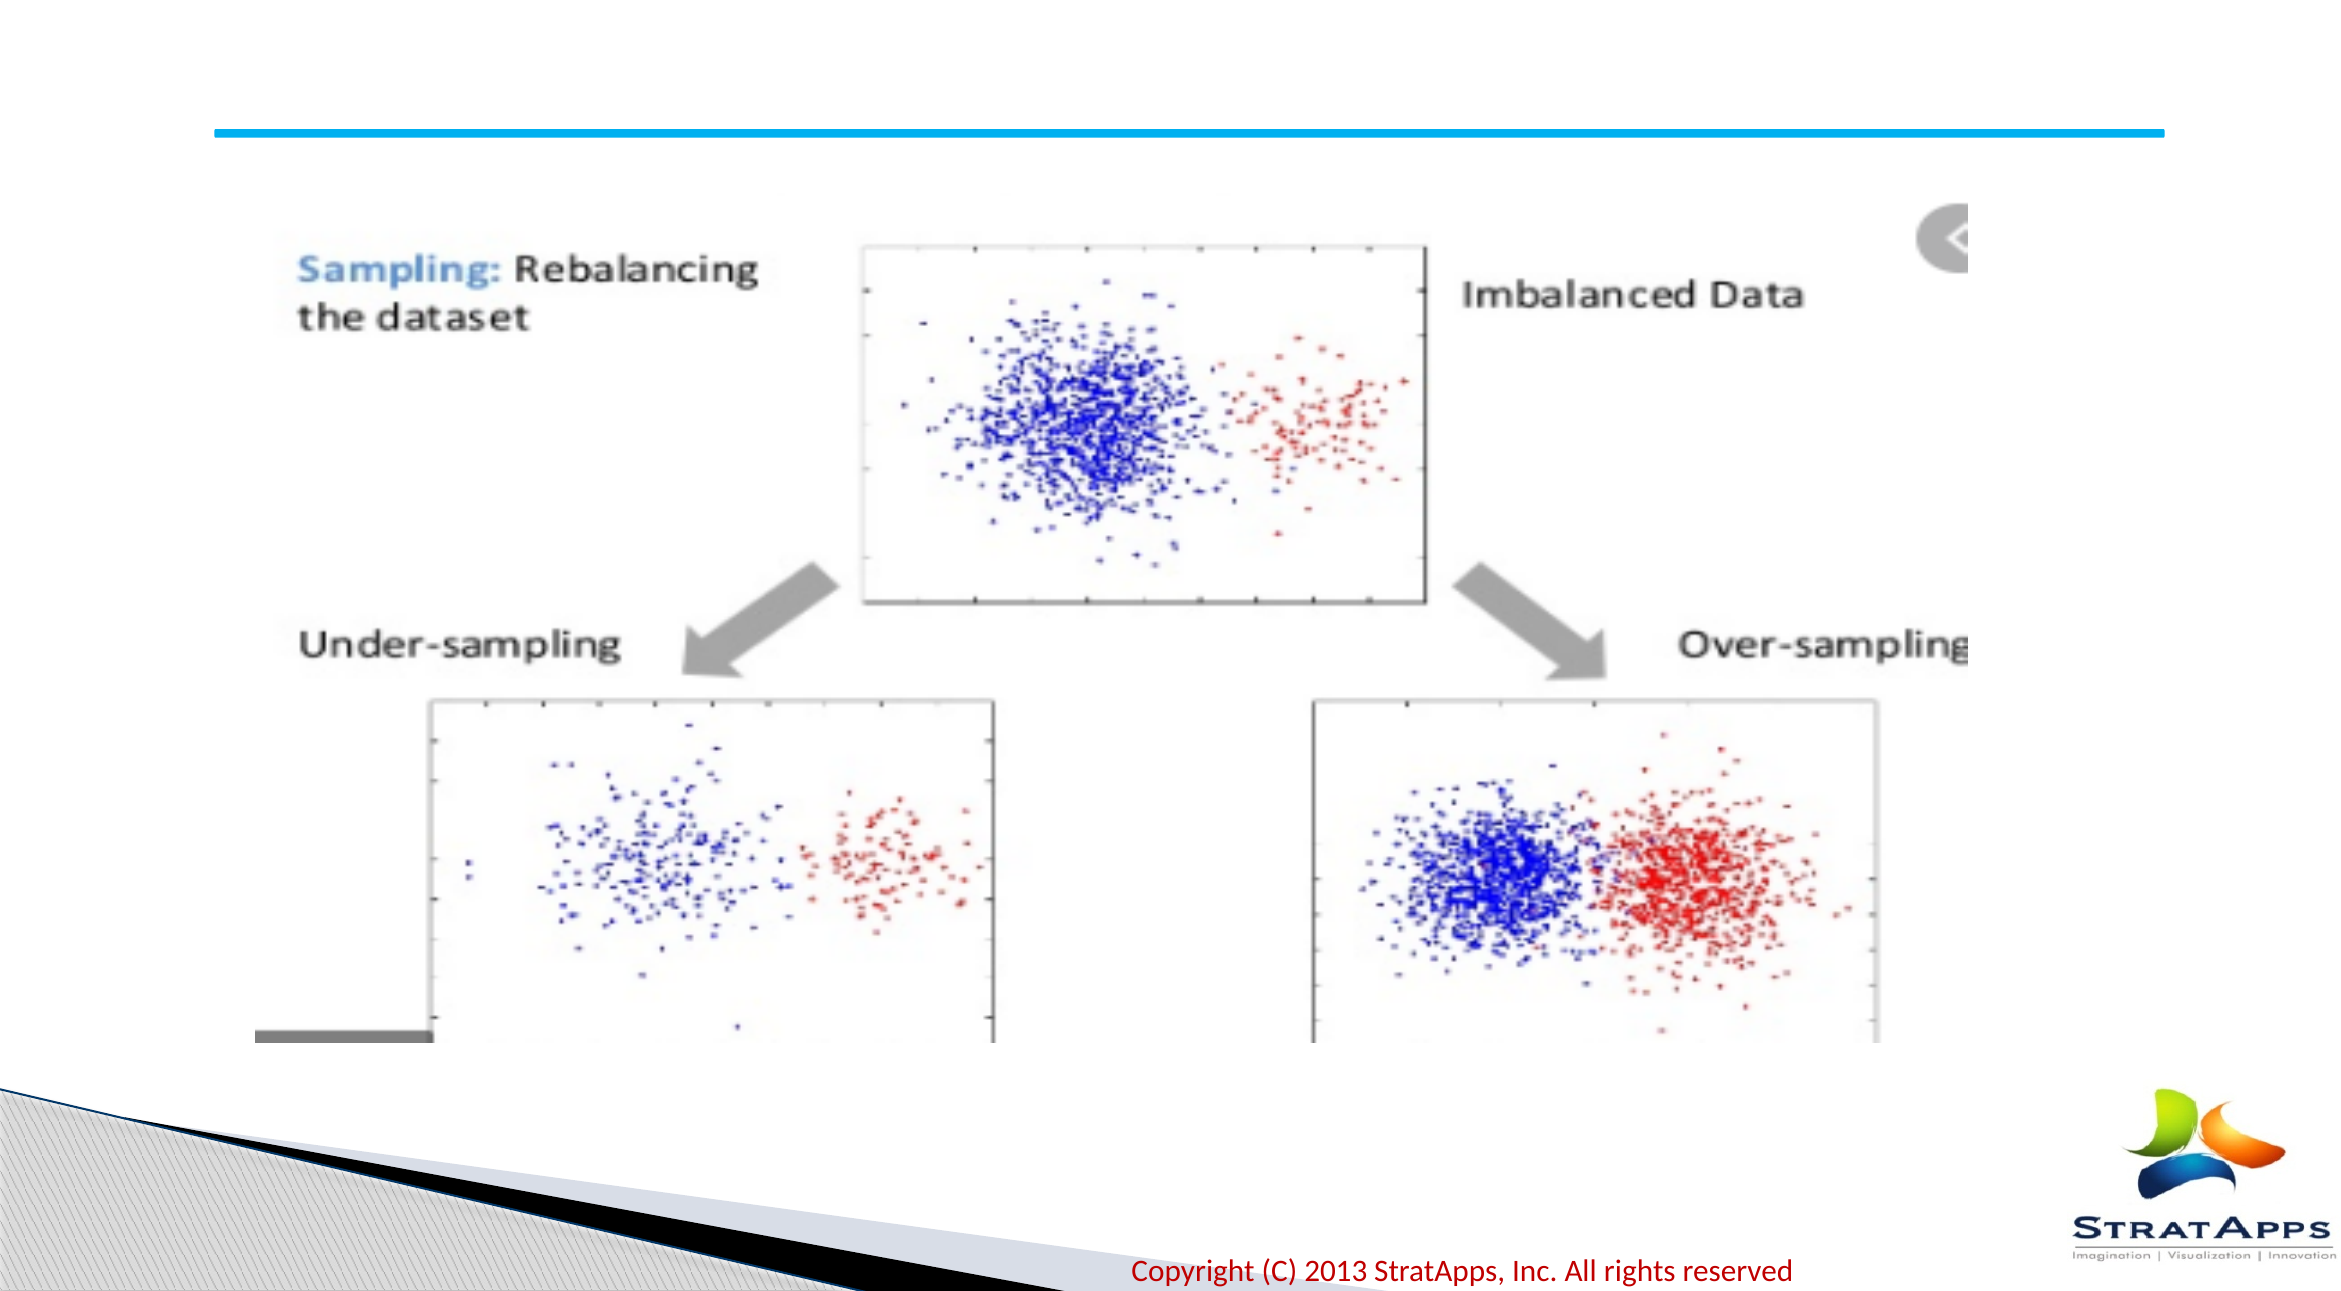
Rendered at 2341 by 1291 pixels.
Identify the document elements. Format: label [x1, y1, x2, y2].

list [254, 193, 1968, 1043]
picture [2067, 1060, 2341, 1291]
